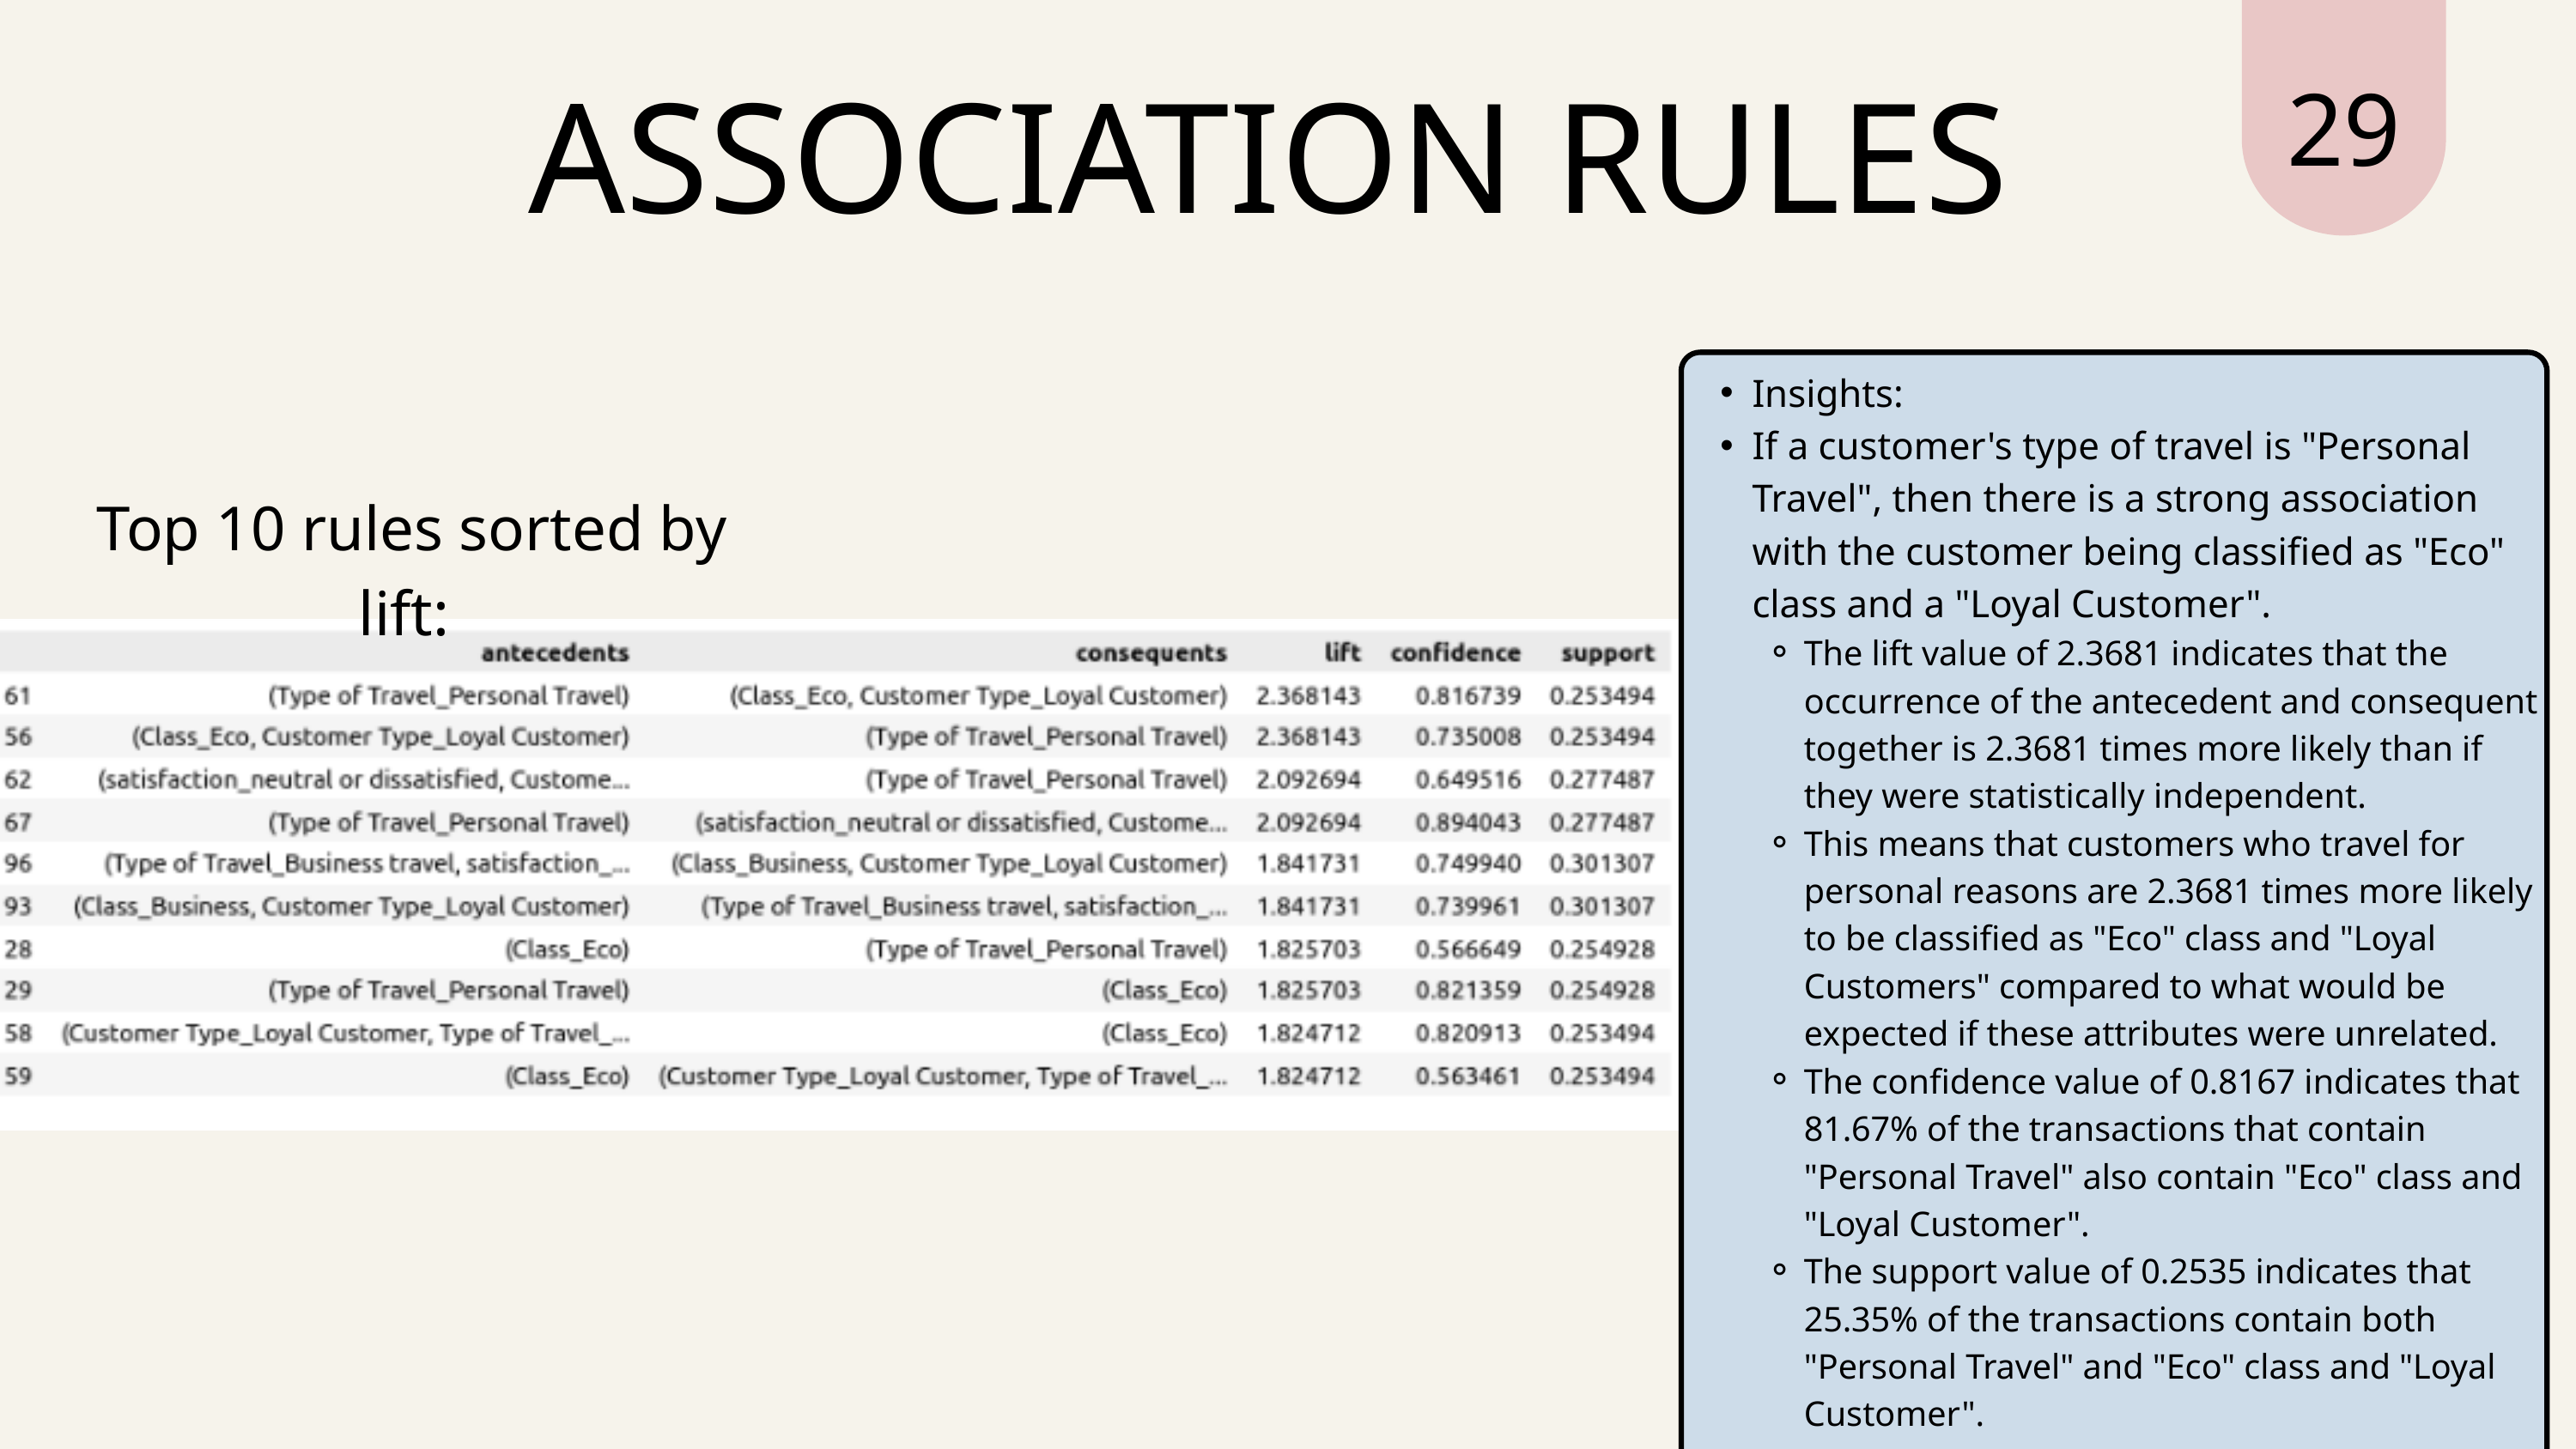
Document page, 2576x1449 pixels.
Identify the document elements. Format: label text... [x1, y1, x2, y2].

text_box ASSOCIATION RULES [359, 31, 2216, 245]
text_box Top 10 rules sorted by lift: [72, 477, 751, 648]
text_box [1680, 352, 2548, 1449]
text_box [2233, 0, 2455, 236]
text_box [0, 619, 1676, 1131]
